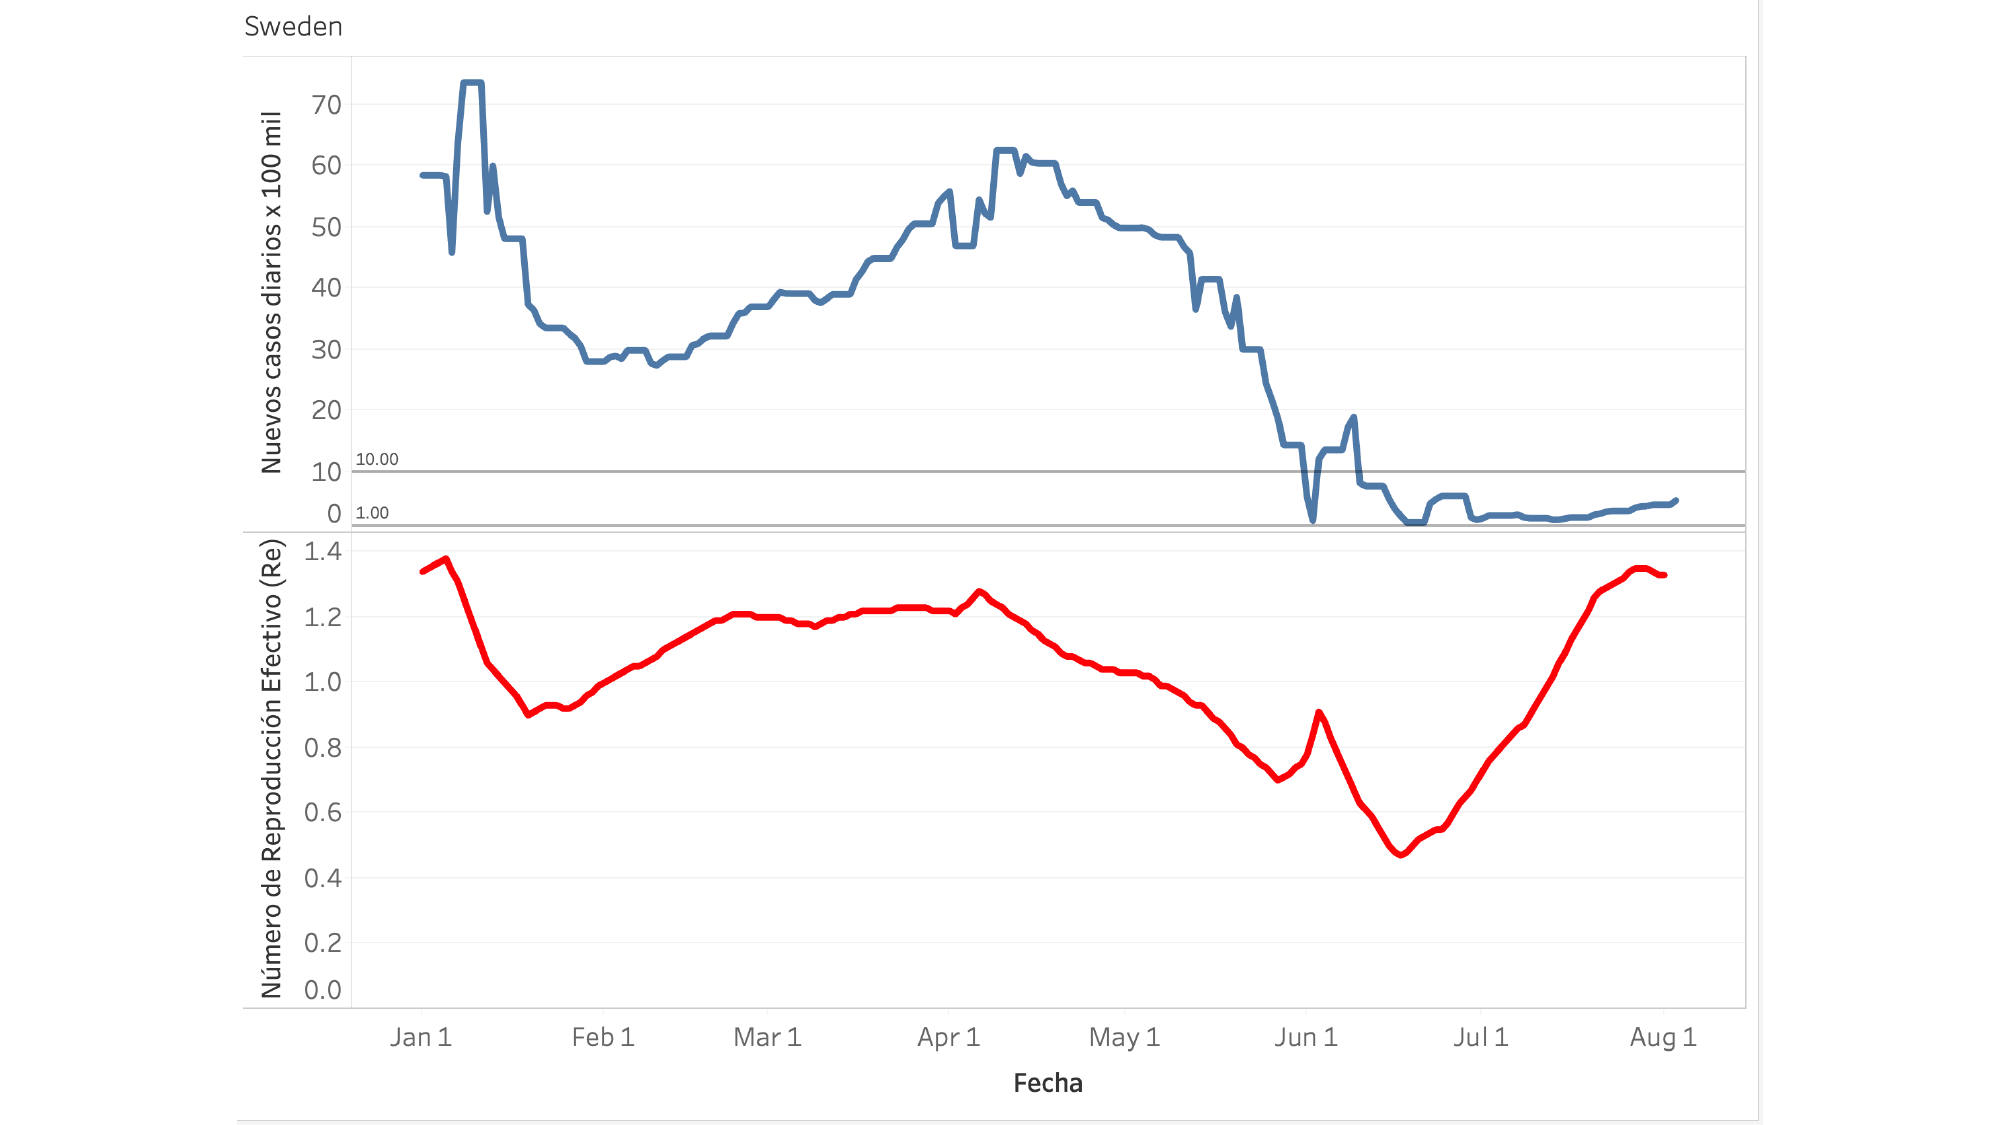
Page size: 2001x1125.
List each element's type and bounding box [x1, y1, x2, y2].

picture [237, 0, 1763, 1125]
